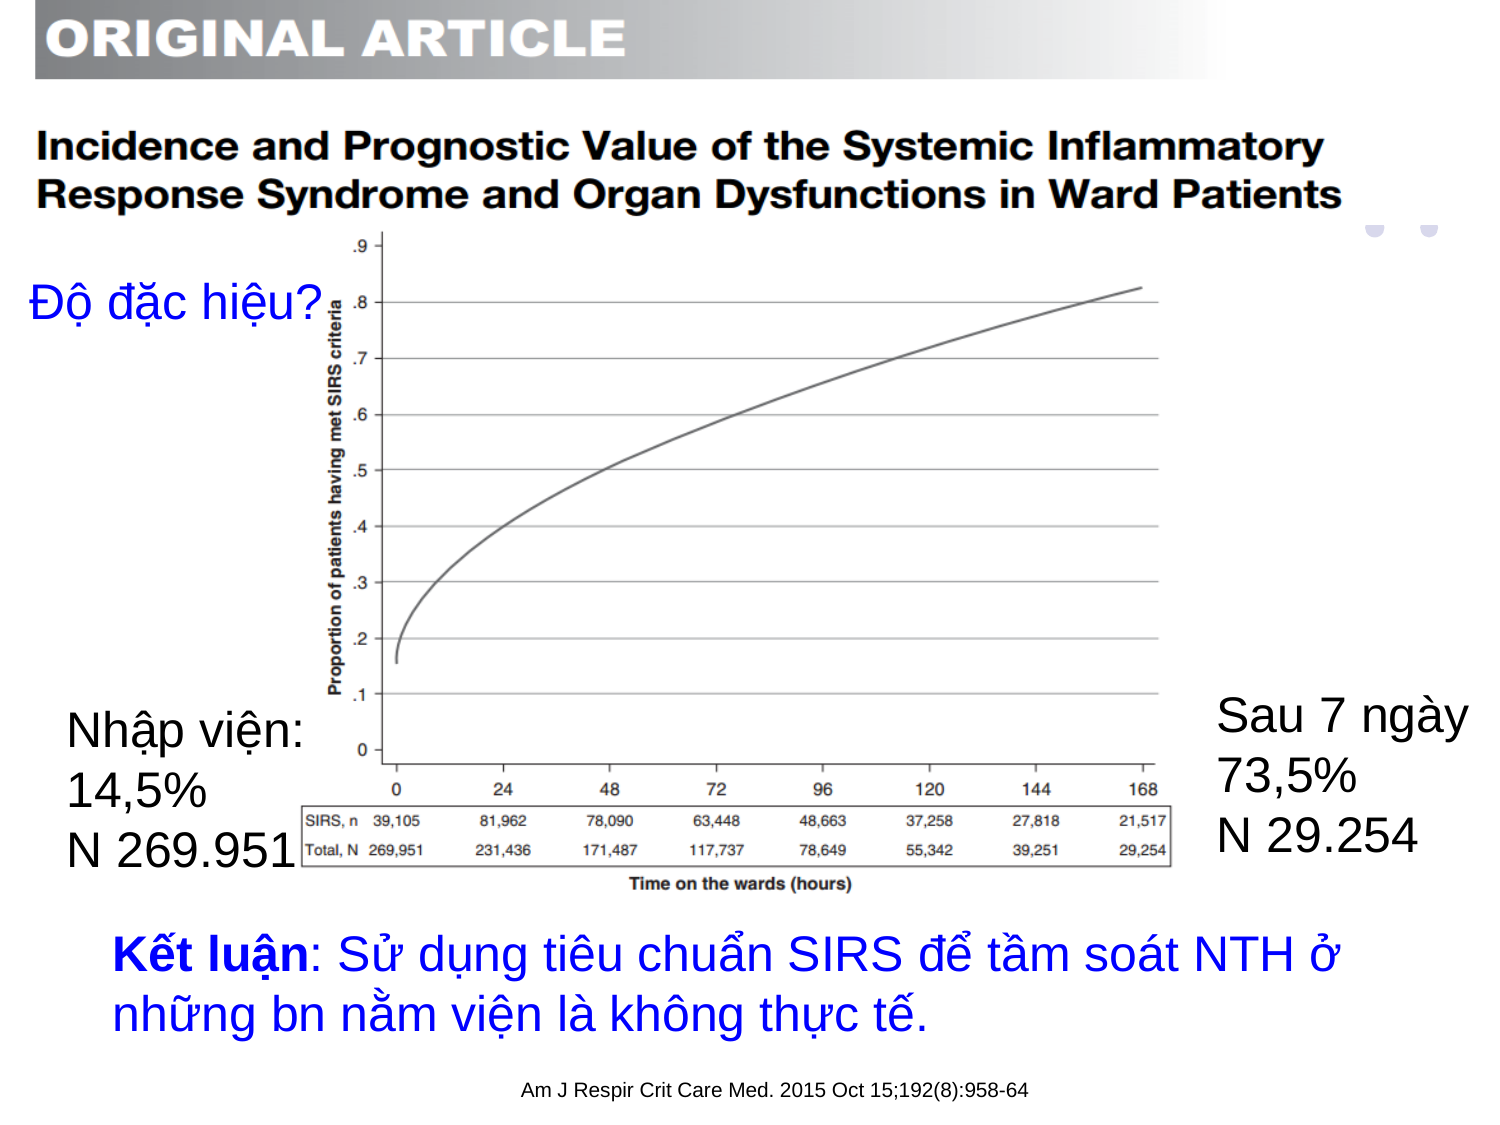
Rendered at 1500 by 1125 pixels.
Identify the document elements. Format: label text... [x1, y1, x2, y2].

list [290, 219, 1180, 901]
text_box Độ đặc hiệu? [14, 262, 285, 338]
footer Am J Respir Crit Care Med. 2015 Oct 15;192(8):958-64 [499, 1068, 1051, 1125]
text_box Nhập viện: 14,5% N 269.951 [51, 690, 285, 886]
picture [24, 0, 1488, 226]
text_box Sau 7 ngày 73,5% N 29.254 [1201, 674, 1499, 870]
text_box Kết luận: Sử dụng tiêu chuẩn SIRS để tầm soát NTH ở những bn nằm viện là không thực tế. [97, 913, 1413, 1049]
